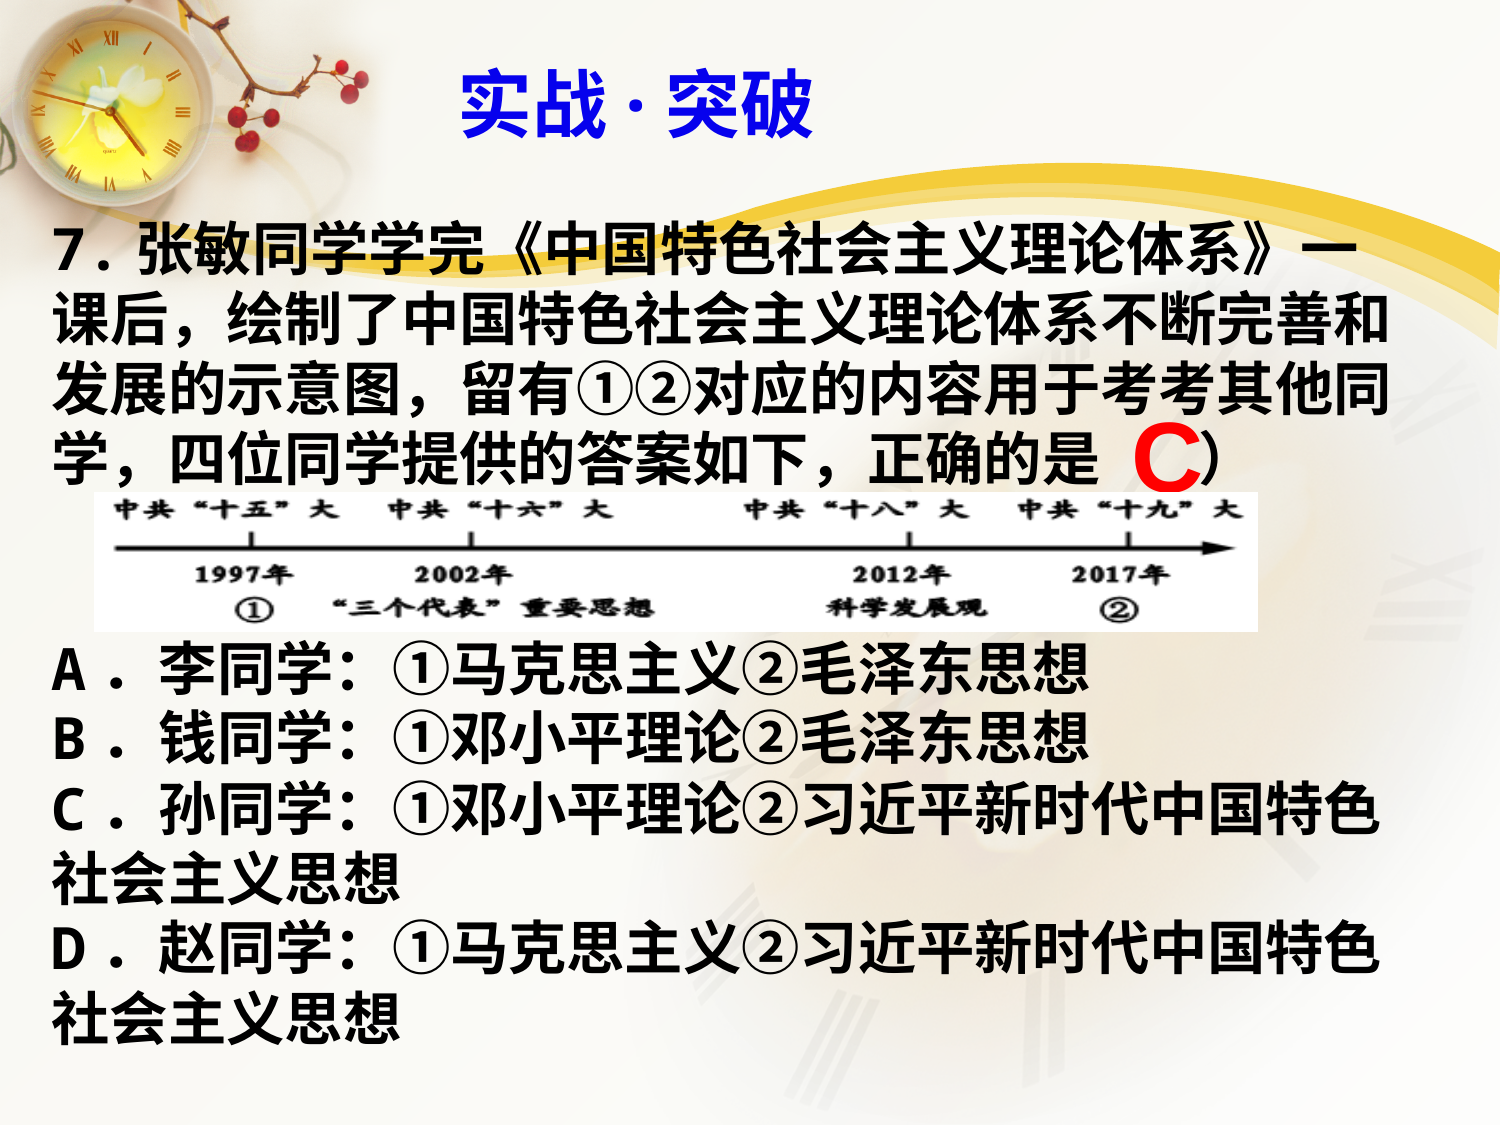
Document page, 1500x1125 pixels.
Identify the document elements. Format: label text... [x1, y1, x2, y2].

picture [615, 87, 1500, 252]
text_box C [1116, 385, 1219, 491]
picture [559, 303, 1500, 1125]
picture [94, 492, 1258, 633]
text_box 7.张敏同学学完《中国特色社会主义理论体系》一课后，绘制了中国特色社会主义理论体系不断完善和发展的示意图，留有①②对应的内容用于考考其他同学，四位同学提供的答案如下，正确的是（ ） A．李同学：①马克思主义②毛泽东思想 B．钱同学：①邓小平理论②毛泽东思想 C．孙同学：①邓小平理论②习近平新时代中国特色社会主义思想 D．赵同学：①马克思主义②习近平新时代中国特色社会主义思想 [37, 204, 1419, 648]
text_box 实战·突破 [443, 36, 944, 155]
picture [0, 0, 400, 332]
